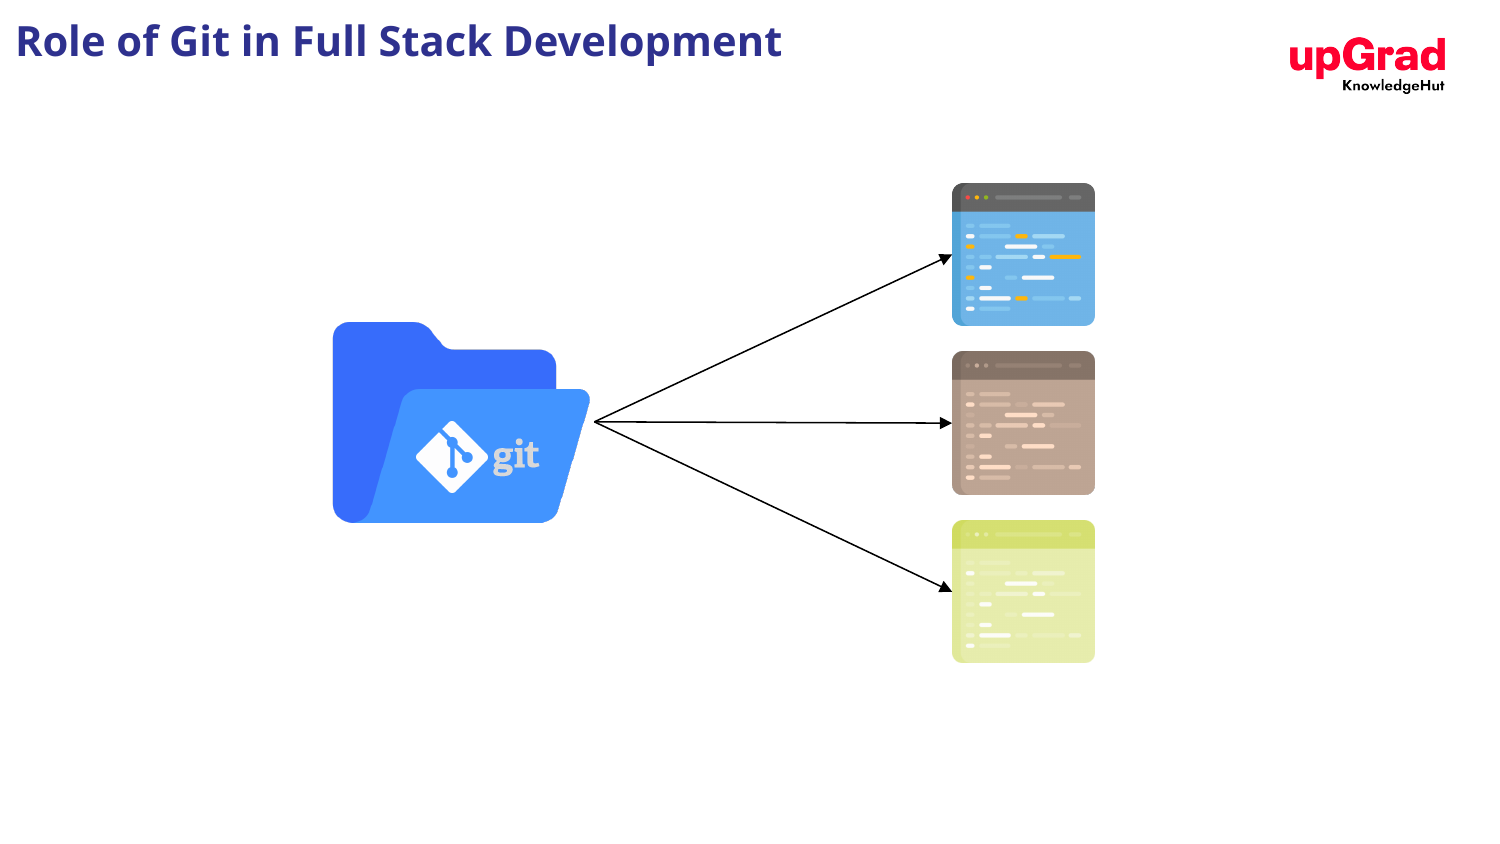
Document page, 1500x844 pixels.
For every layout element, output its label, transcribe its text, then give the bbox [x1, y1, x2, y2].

picture [951, 520, 1095, 664]
text_box Role of Git in Full Stack Development [0, 0, 931, 76]
picture [1290, 37, 1449, 96]
picture [953, 351, 1095, 495]
picture [951, 183, 1095, 326]
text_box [327, 288, 589, 556]
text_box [594, 254, 953, 420]
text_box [594, 421, 953, 592]
